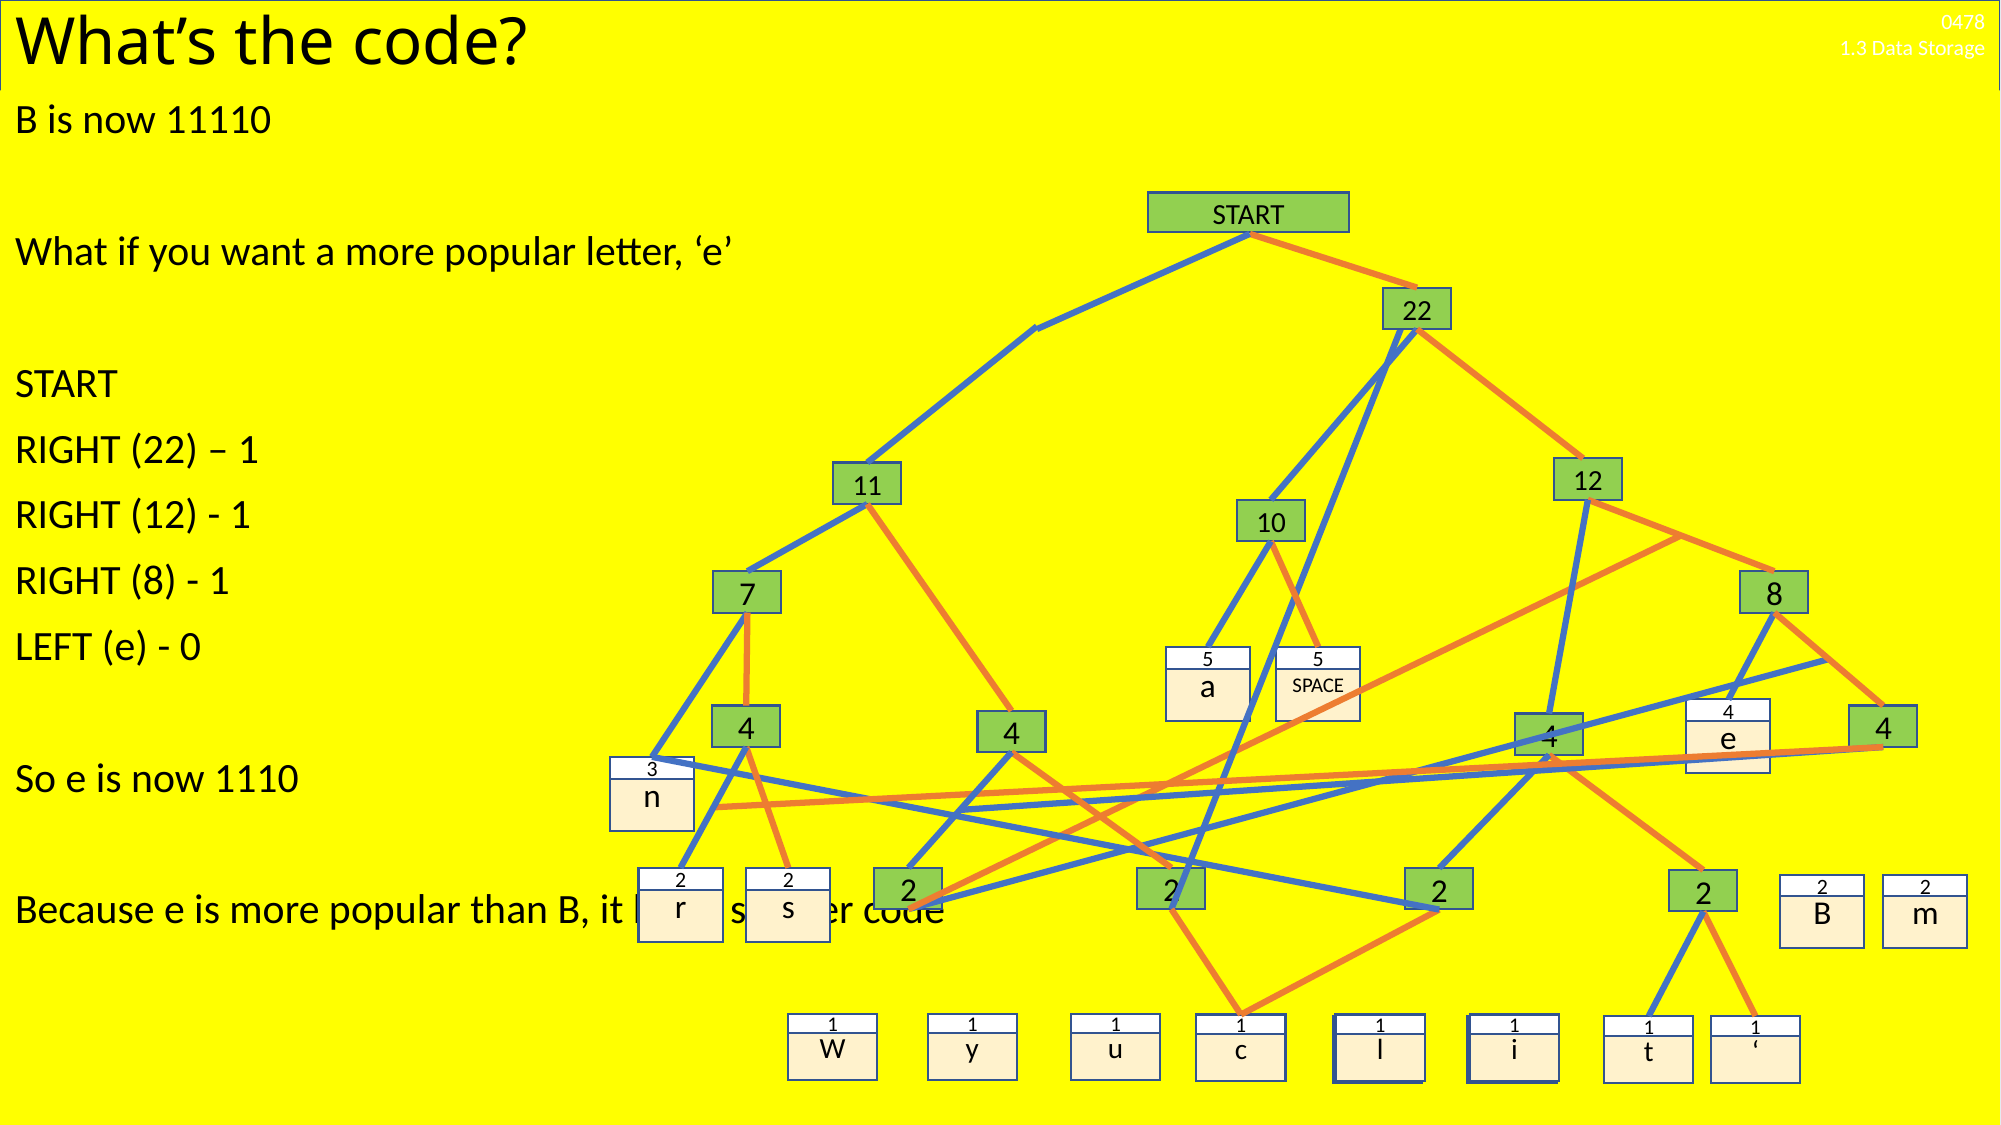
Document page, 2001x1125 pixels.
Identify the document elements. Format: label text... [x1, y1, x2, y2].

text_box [609, 192, 1968, 1083]
list B is now 11110 What if you want a more popular letter, ‘e’ START RIGHT (22) – 1 RIGHT (12) - 1 RIGHT (8) - 1 LEFT (e) - 0 So e is now 1110 Because e is more popular than B, it has a shorter code [0, 90, 2000, 1125]
title What’s the code? [0, 0, 2000, 86]
